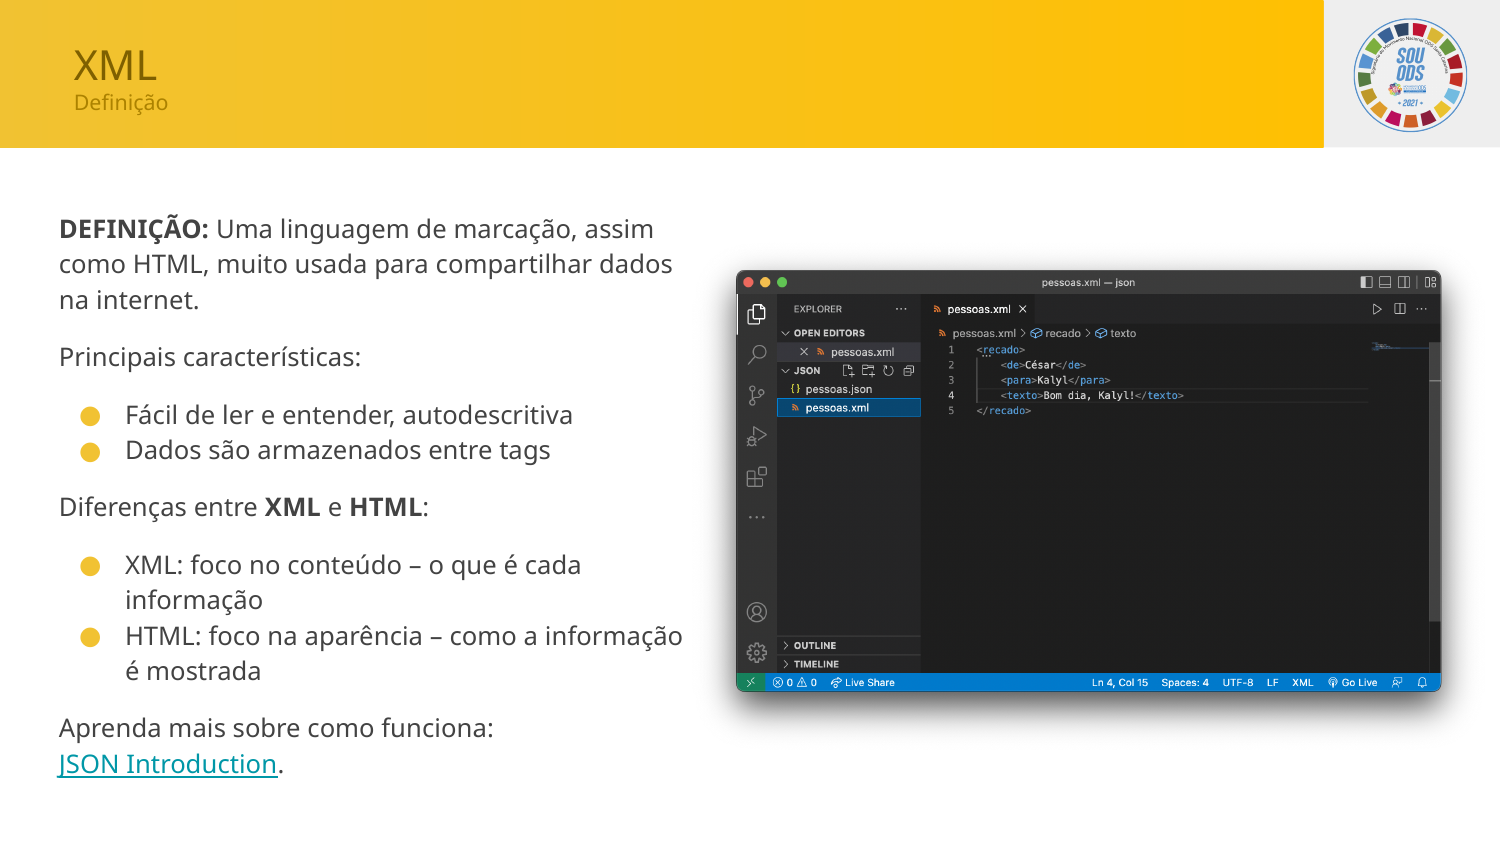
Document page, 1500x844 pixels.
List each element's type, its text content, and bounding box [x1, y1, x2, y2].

picture [1350, 12, 1474, 136]
picture [689, 238, 1489, 754]
list DEFINIÇÃO: Uma linguagem de marcação, assim como HTML, muito usada para compartilhar dados na internet. Principais características: Fácil de ler e entender, autodescritiva Dados são armazenados entre tags Diferenças entre XML e HTML: XML: foco no conteúdo – o que é cada informação HTML: foco na aparência – como a informação é mostrada Aprenda mais sobre como funciona: JSON Introduction. [0, 147, 756, 844]
text_box XML [58, 23, 1324, 70]
text_box Definição [58, 70, 1324, 131]
